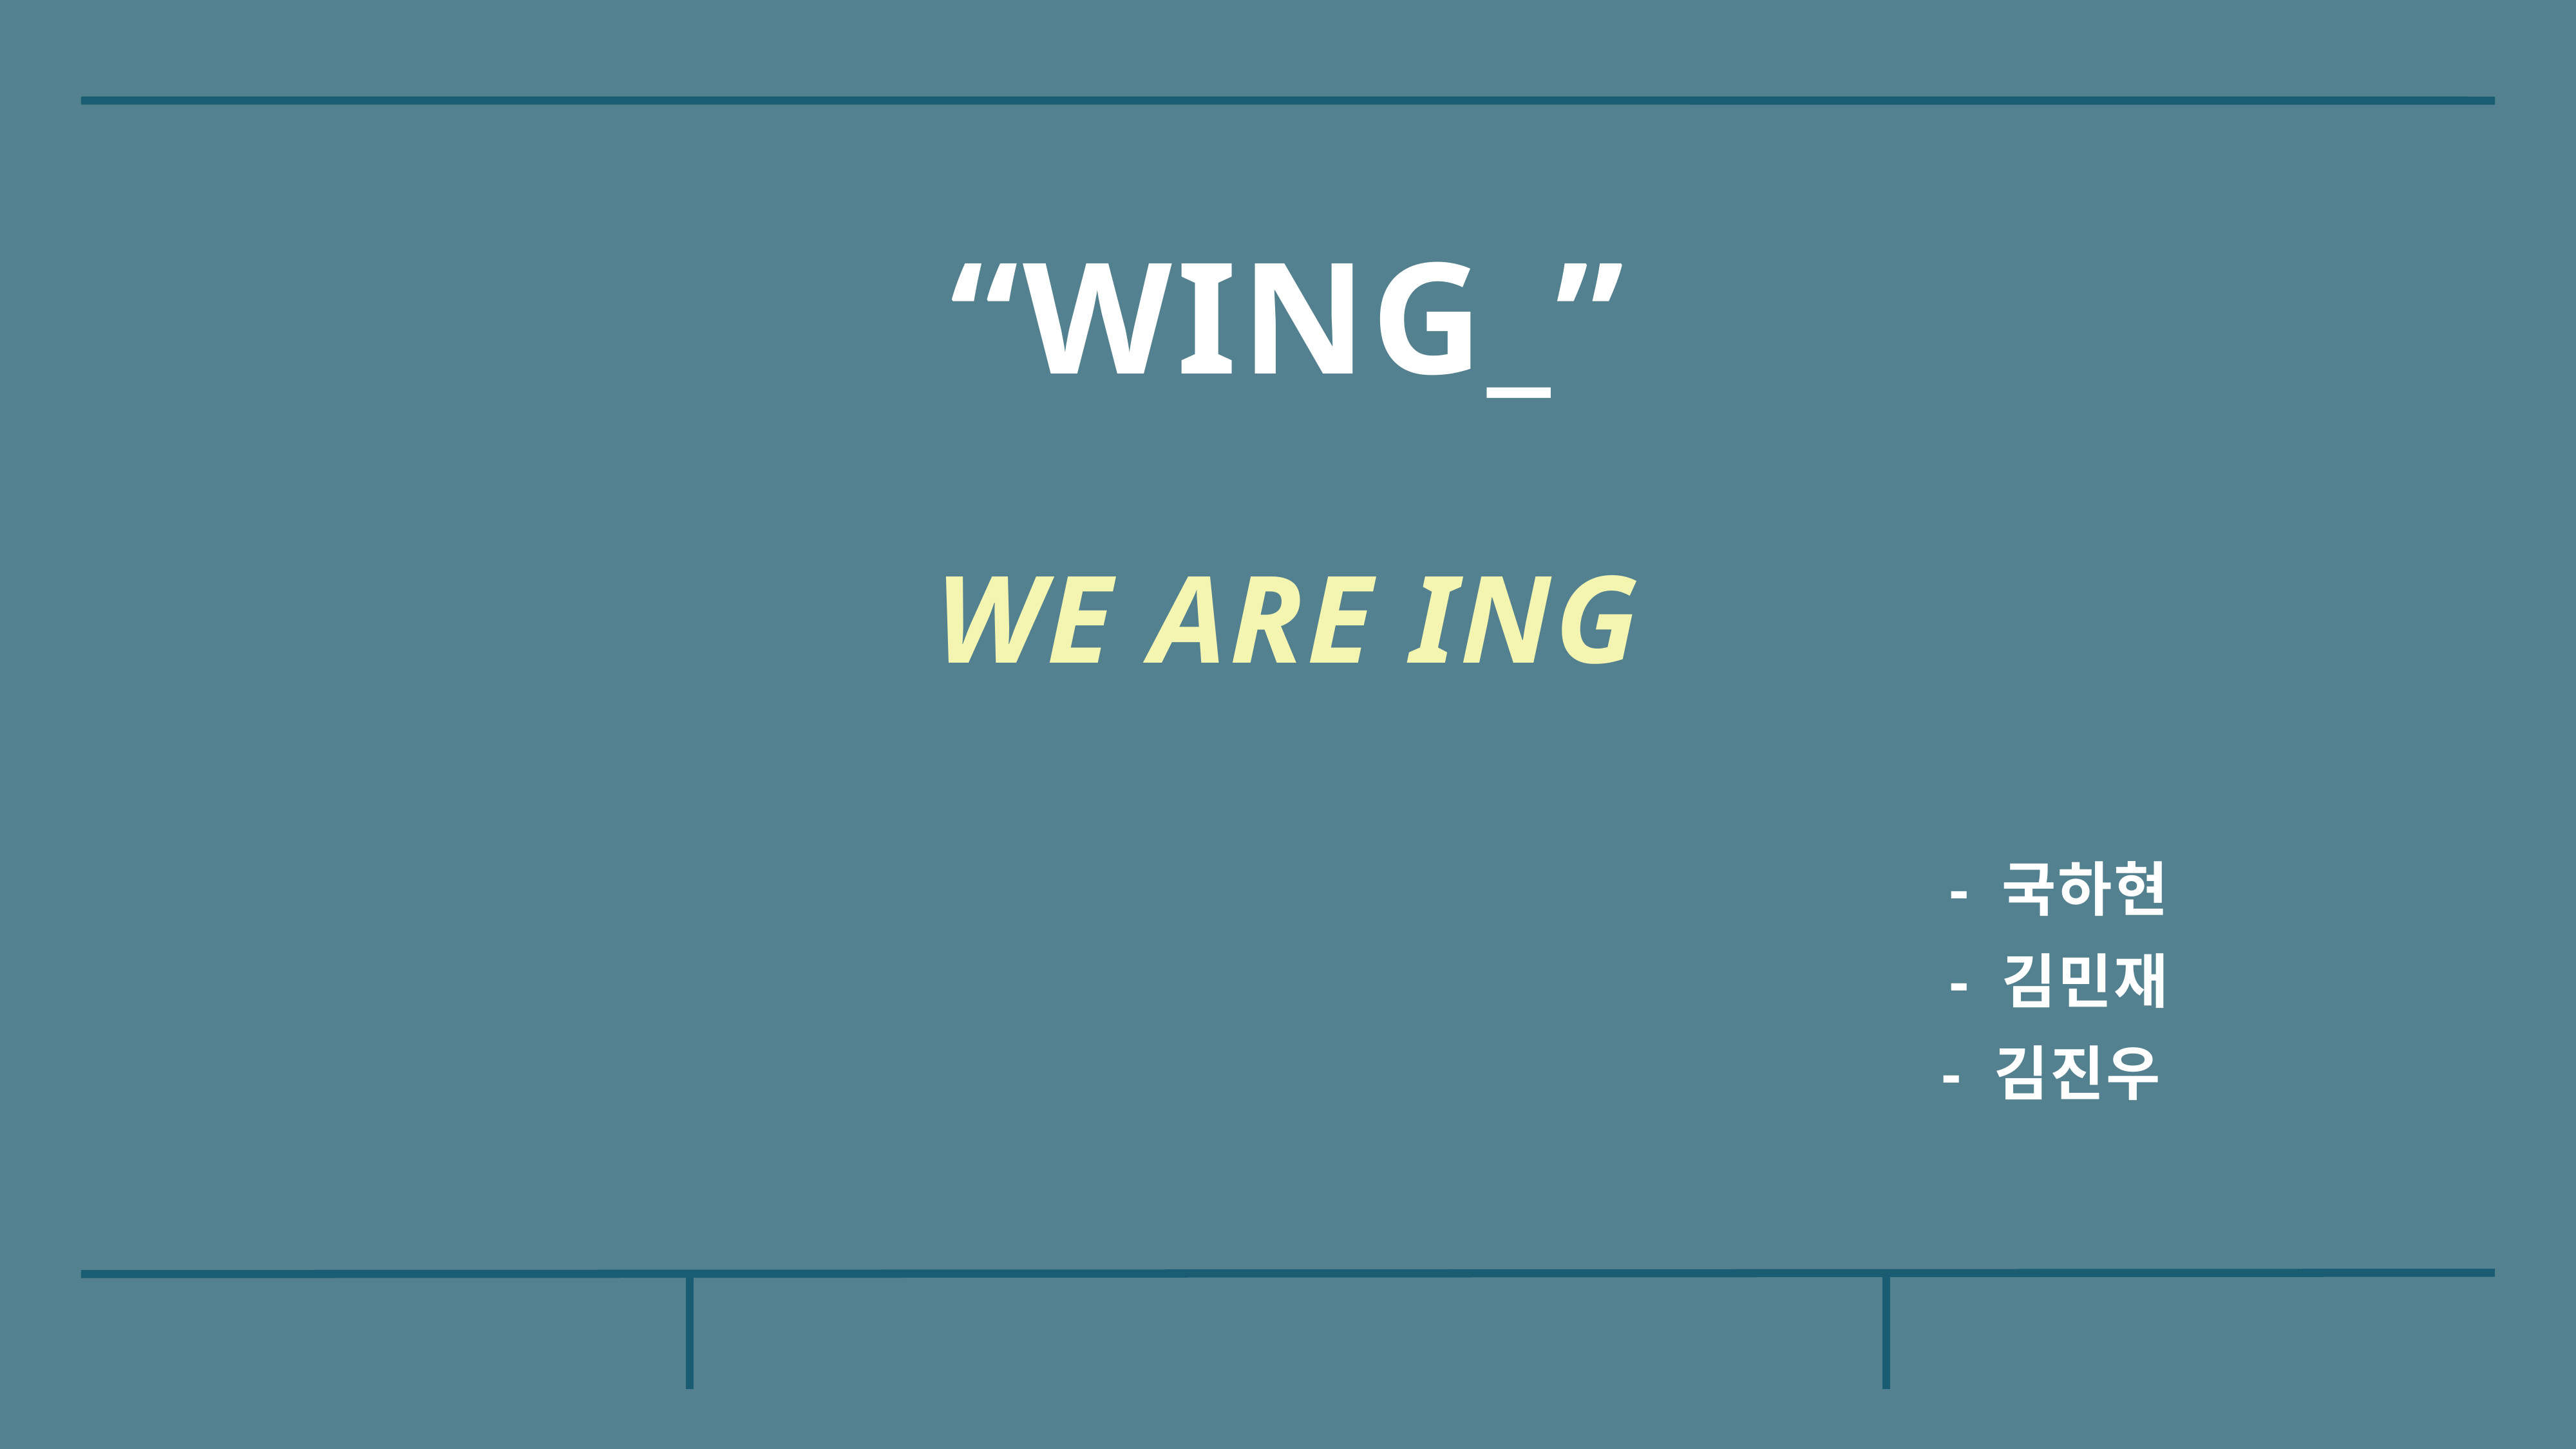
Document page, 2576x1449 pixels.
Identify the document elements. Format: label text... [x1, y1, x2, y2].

text_box “WING_” [220, 234, 2355, 464]
title We are ing [220, 553, 2355, 744]
subtitle - 국하현 - 김민재 - 김진우 [1763, 786, 2355, 1113]
